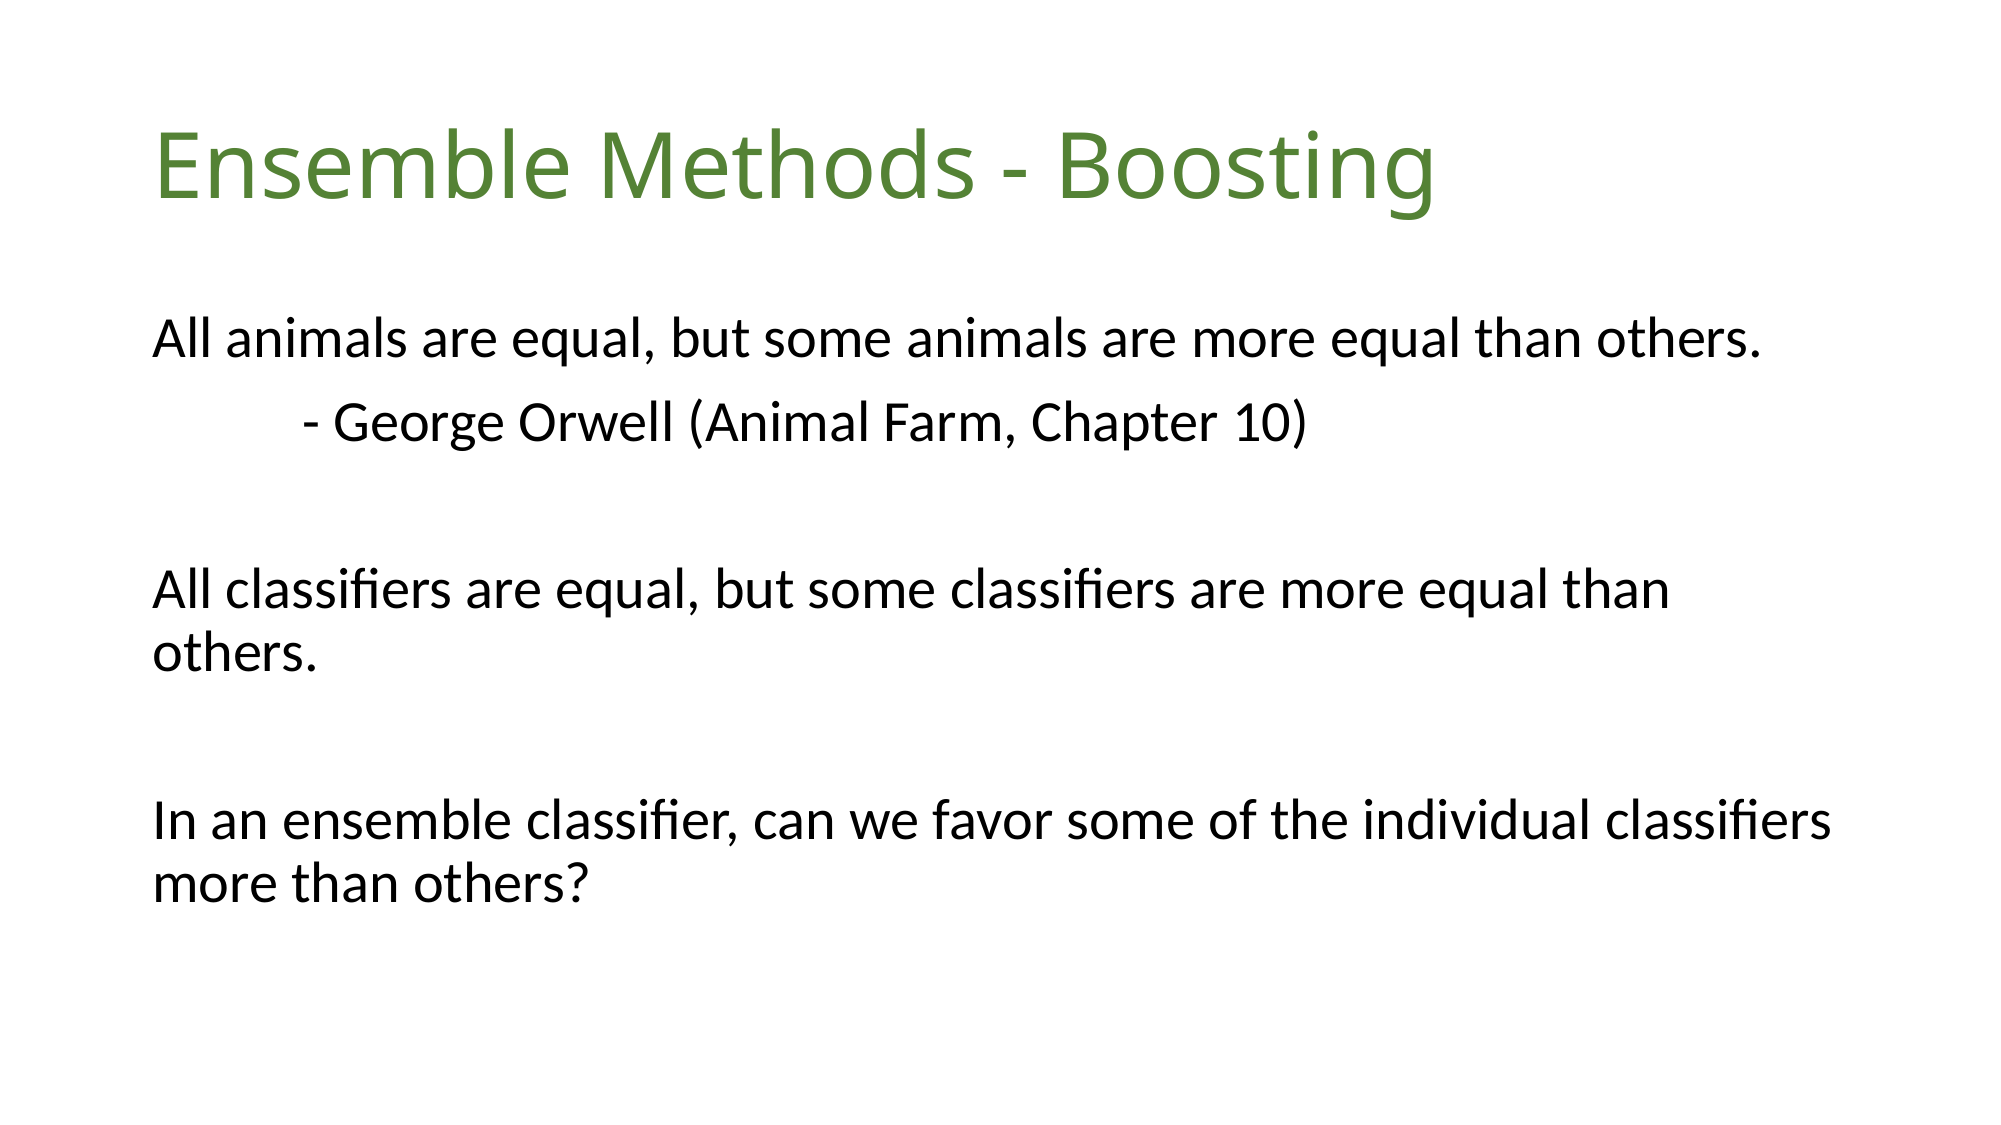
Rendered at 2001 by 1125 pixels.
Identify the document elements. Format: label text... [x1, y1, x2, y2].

title Ensemble Methods - Boosting [137, 59, 1863, 278]
list All animals are equal, but some animals are more equal than others. - George Orwell (Animal Farm, Chapter 10) All classifiers are equal, but some classifiers are more equal than others. In an ensemble classifier, can we favor some of the individual classifiers more than others? [137, 299, 1863, 1014]
